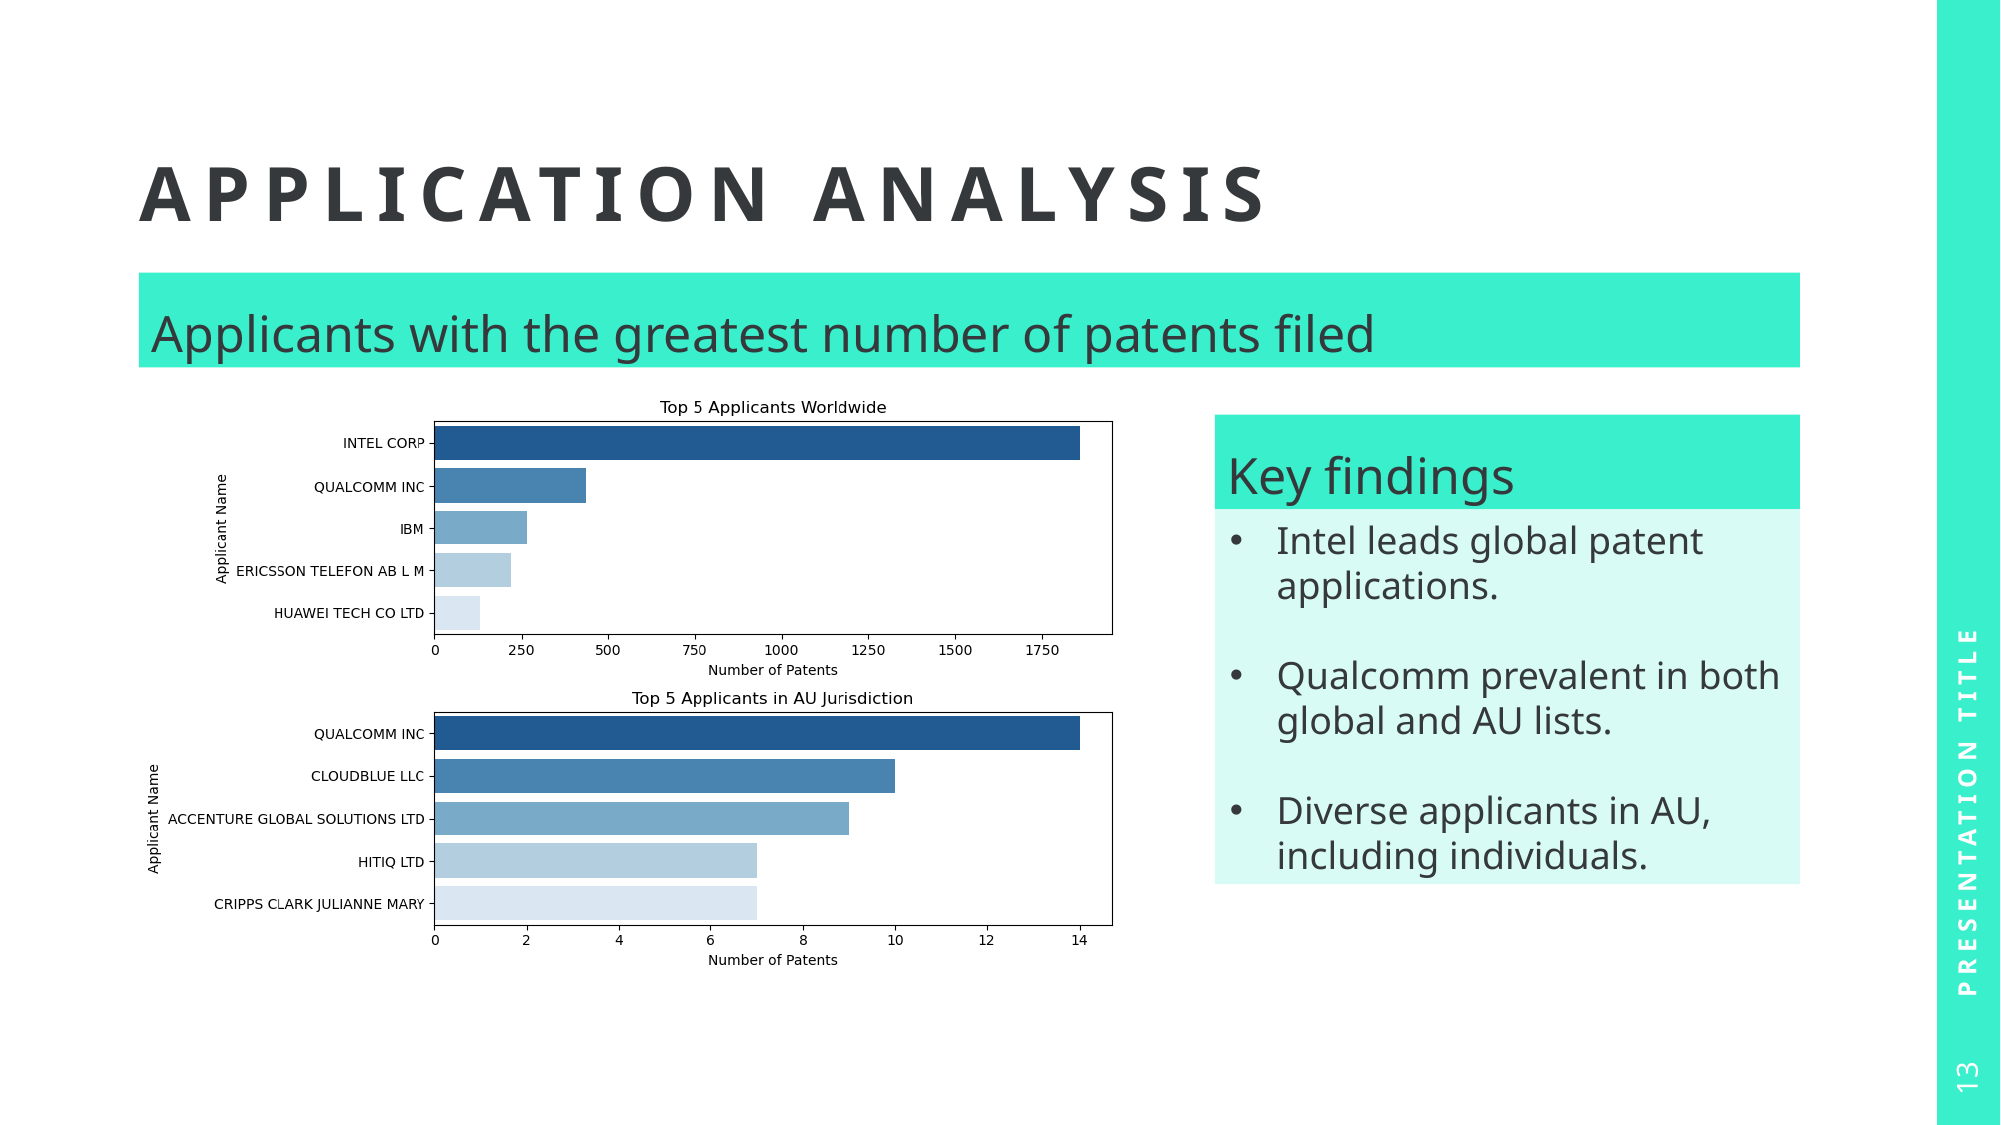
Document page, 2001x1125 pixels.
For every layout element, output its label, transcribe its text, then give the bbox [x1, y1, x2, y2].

list Applicants with the greatest number of patents filed [138, 272, 1800, 368]
picture [138, 391, 1120, 977]
text_box Intel leads global patent applications. Qualcomm prevalent in both global and AU lists. Diverse applicants in AU, including individuals. [1214, 510, 1800, 885]
title application analysis [139, 143, 1800, 251]
footer Presentation Title [1937, 0, 2000, 1032]
slide_number 13 [1937, 1032, 2000, 1125]
text_box Key findings [1214, 414, 1800, 510]
